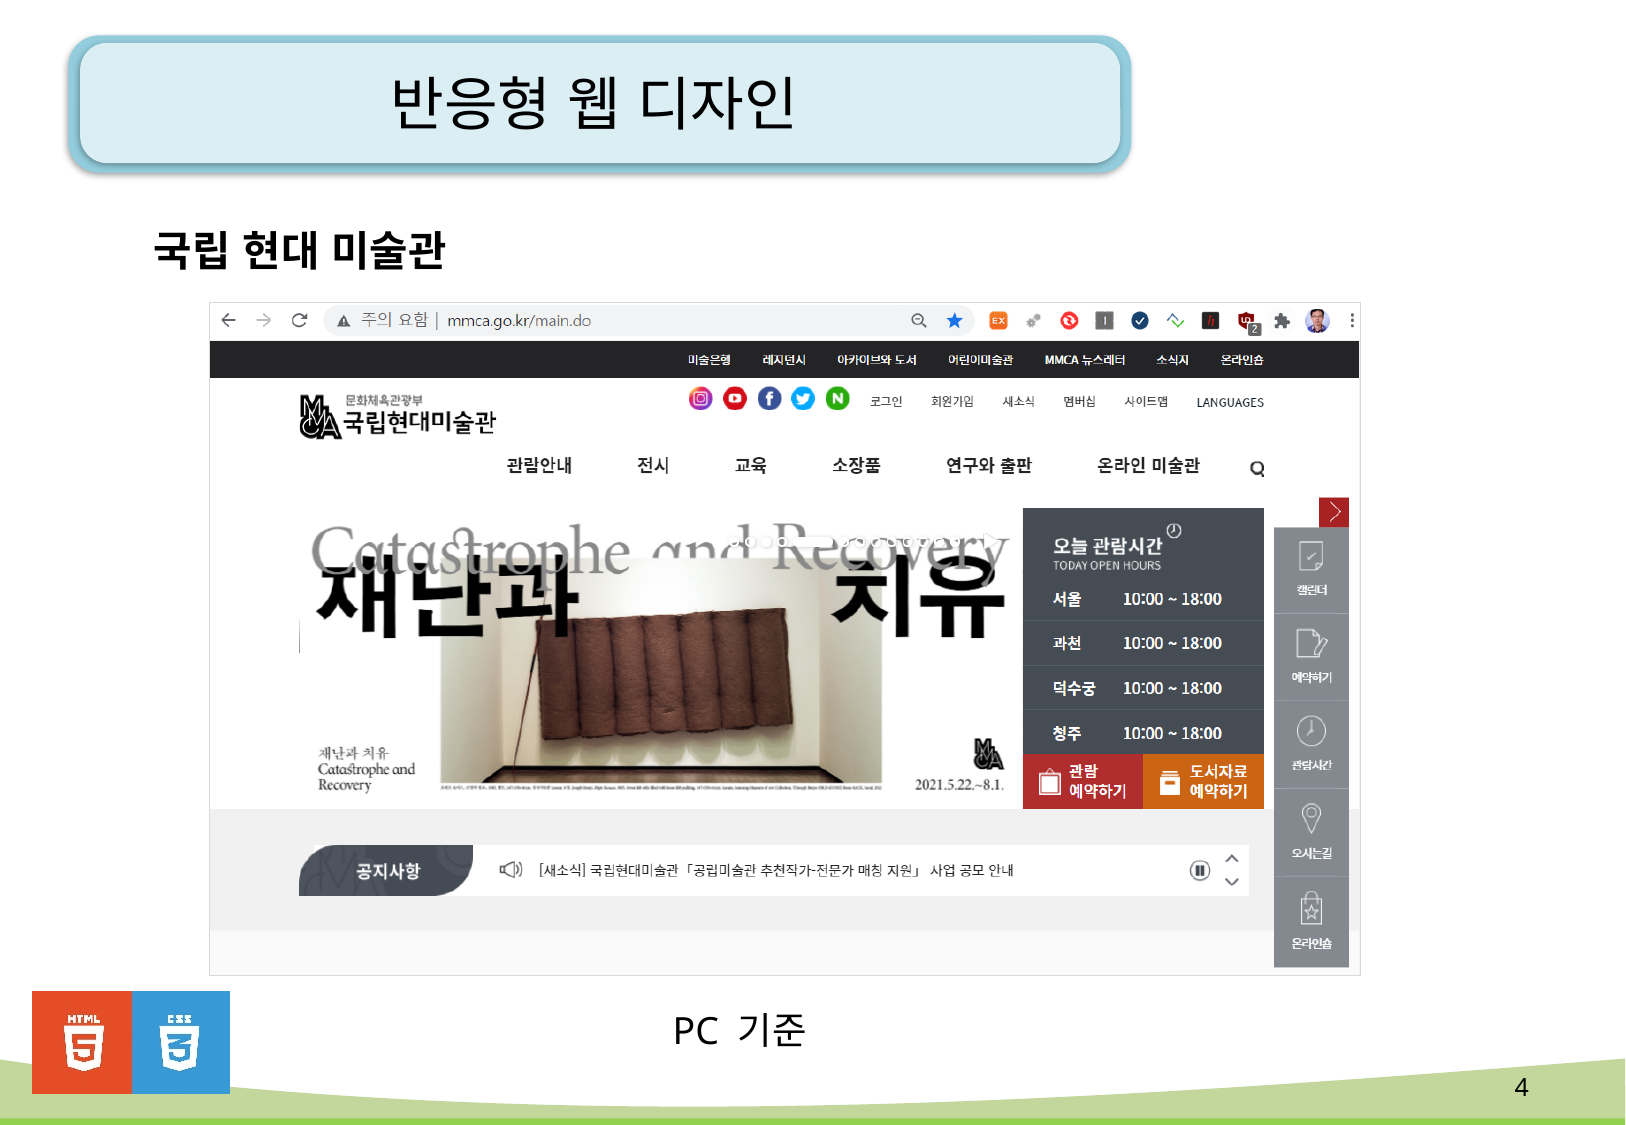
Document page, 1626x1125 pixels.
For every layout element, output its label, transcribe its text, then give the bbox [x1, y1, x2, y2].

title 반응형 웹 디자인 [68, 32, 1121, 173]
slide_number 4 [1452, 1058, 1544, 1119]
text_box 국립 현대 미술관 [139, 192, 695, 283]
picture [32, 991, 230, 1094]
picture [209, 302, 1362, 977]
text_box PC 기준 [635, 999, 845, 1060]
